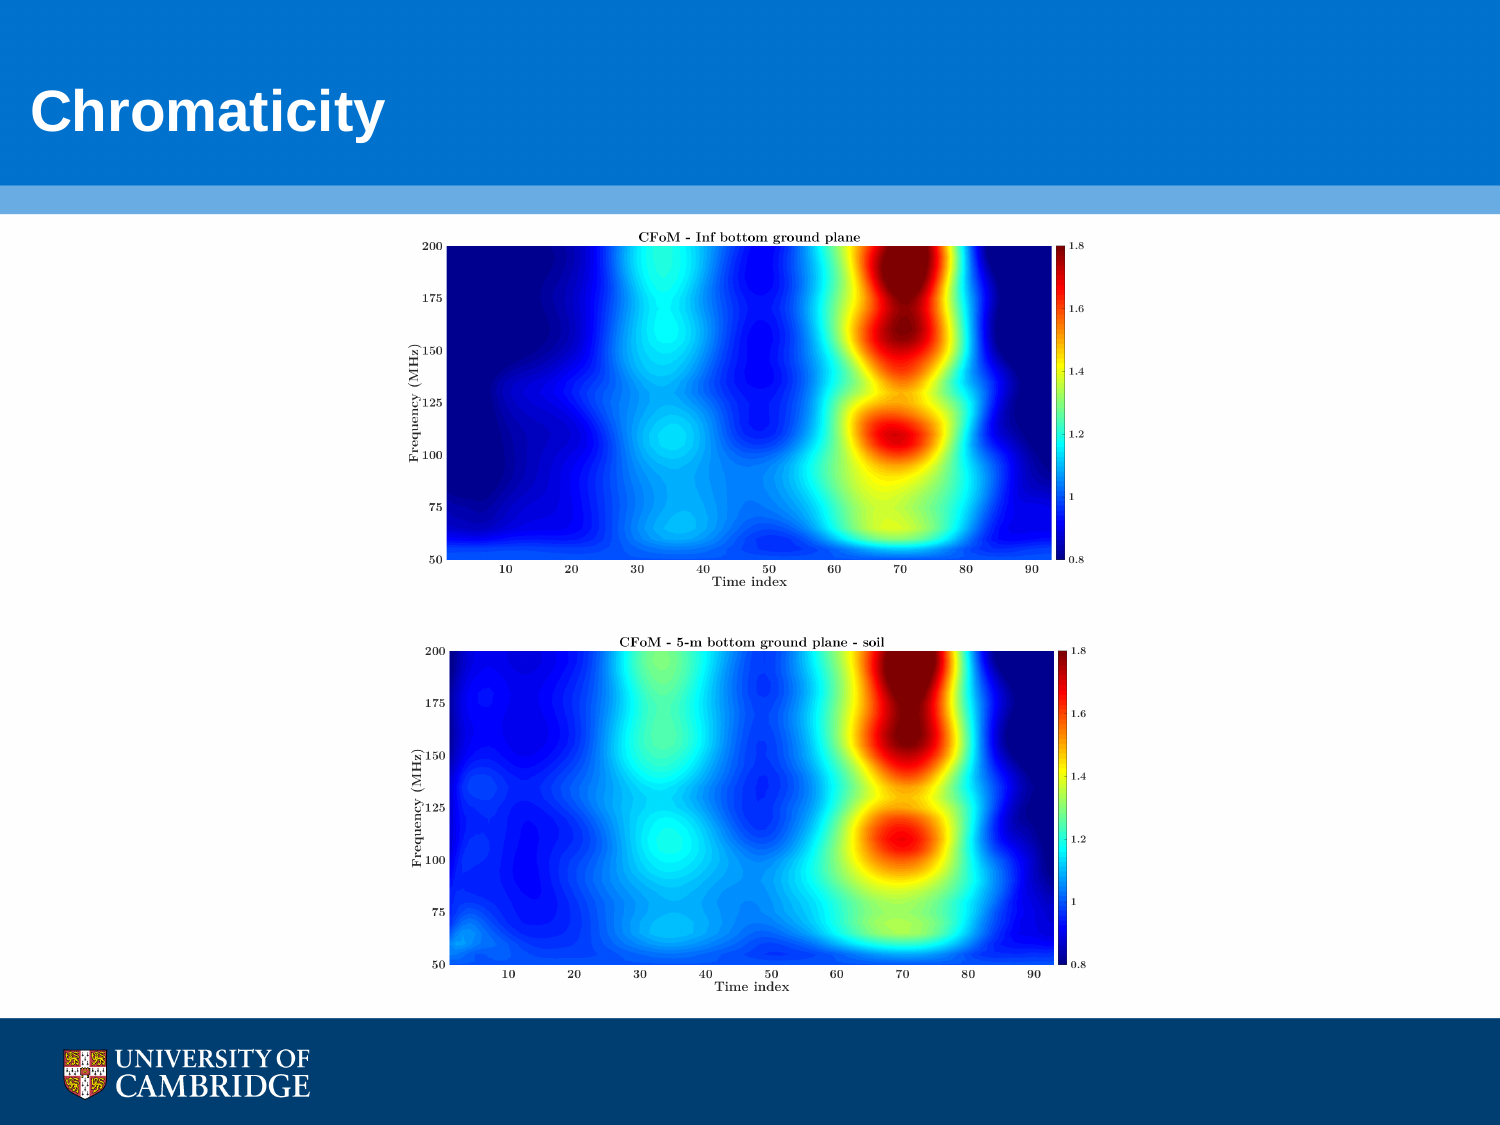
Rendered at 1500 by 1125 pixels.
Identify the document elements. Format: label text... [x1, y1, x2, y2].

title Chromaticity [30, 72, 1404, 143]
picture [0, 0, 1500, 1125]
